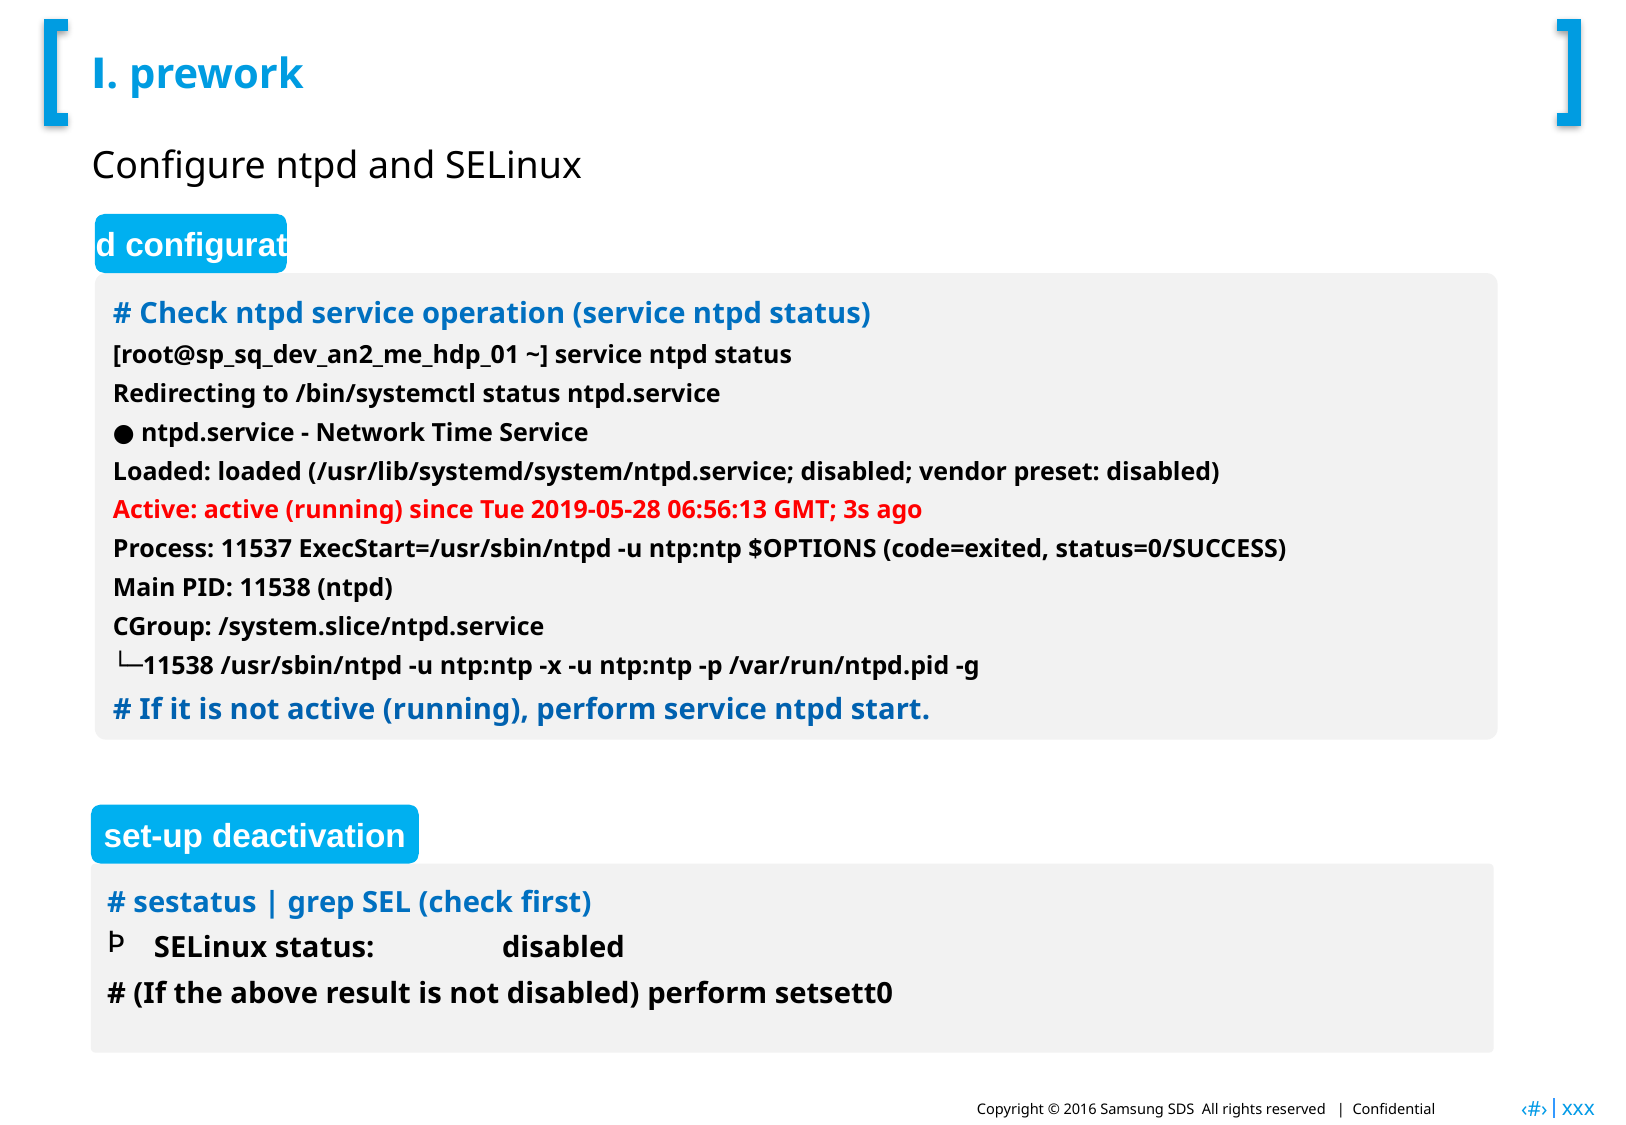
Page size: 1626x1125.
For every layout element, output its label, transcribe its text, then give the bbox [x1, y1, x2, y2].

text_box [90, 804, 1494, 1053]
title Ⅰ. prework [90, 33, 1439, 111]
text_box # Check ntpd service operation (service ntpd status) [root@sp_sq_dev_an2_me_hdp_01 ~] service ntpd status Redirecting to /bin/systemctl status ntpd.service ● ntpd.service - Network Time Service Loaded: loaded (/usr/lib/systemd/system/ntpd.service; disabled; vendor preset: disabled) Active: active (running) since Tue 2019-05-28 06:56:13 GMT; 3s ago Process: 11537 ExecStart=/usr/sbin/ntpd -u ntp:ntp $OPTIONS (code=exited, status=0/SUCCESS) Main PID: 11538 (ntpd) CGroup: /system.slice/ntpd.service └─11538 /usr/sbin/ntpd -u ntp:ntp -x -u ntp:ntp -p /var/run/ntpd.pid -g # If it is not active (running), perform service ntpd start. [92, 270, 1500, 742]
text_box ntpd configuration [92, 211, 289, 276]
list Configure ntpd and SELinux [91, 141, 1534, 268]
